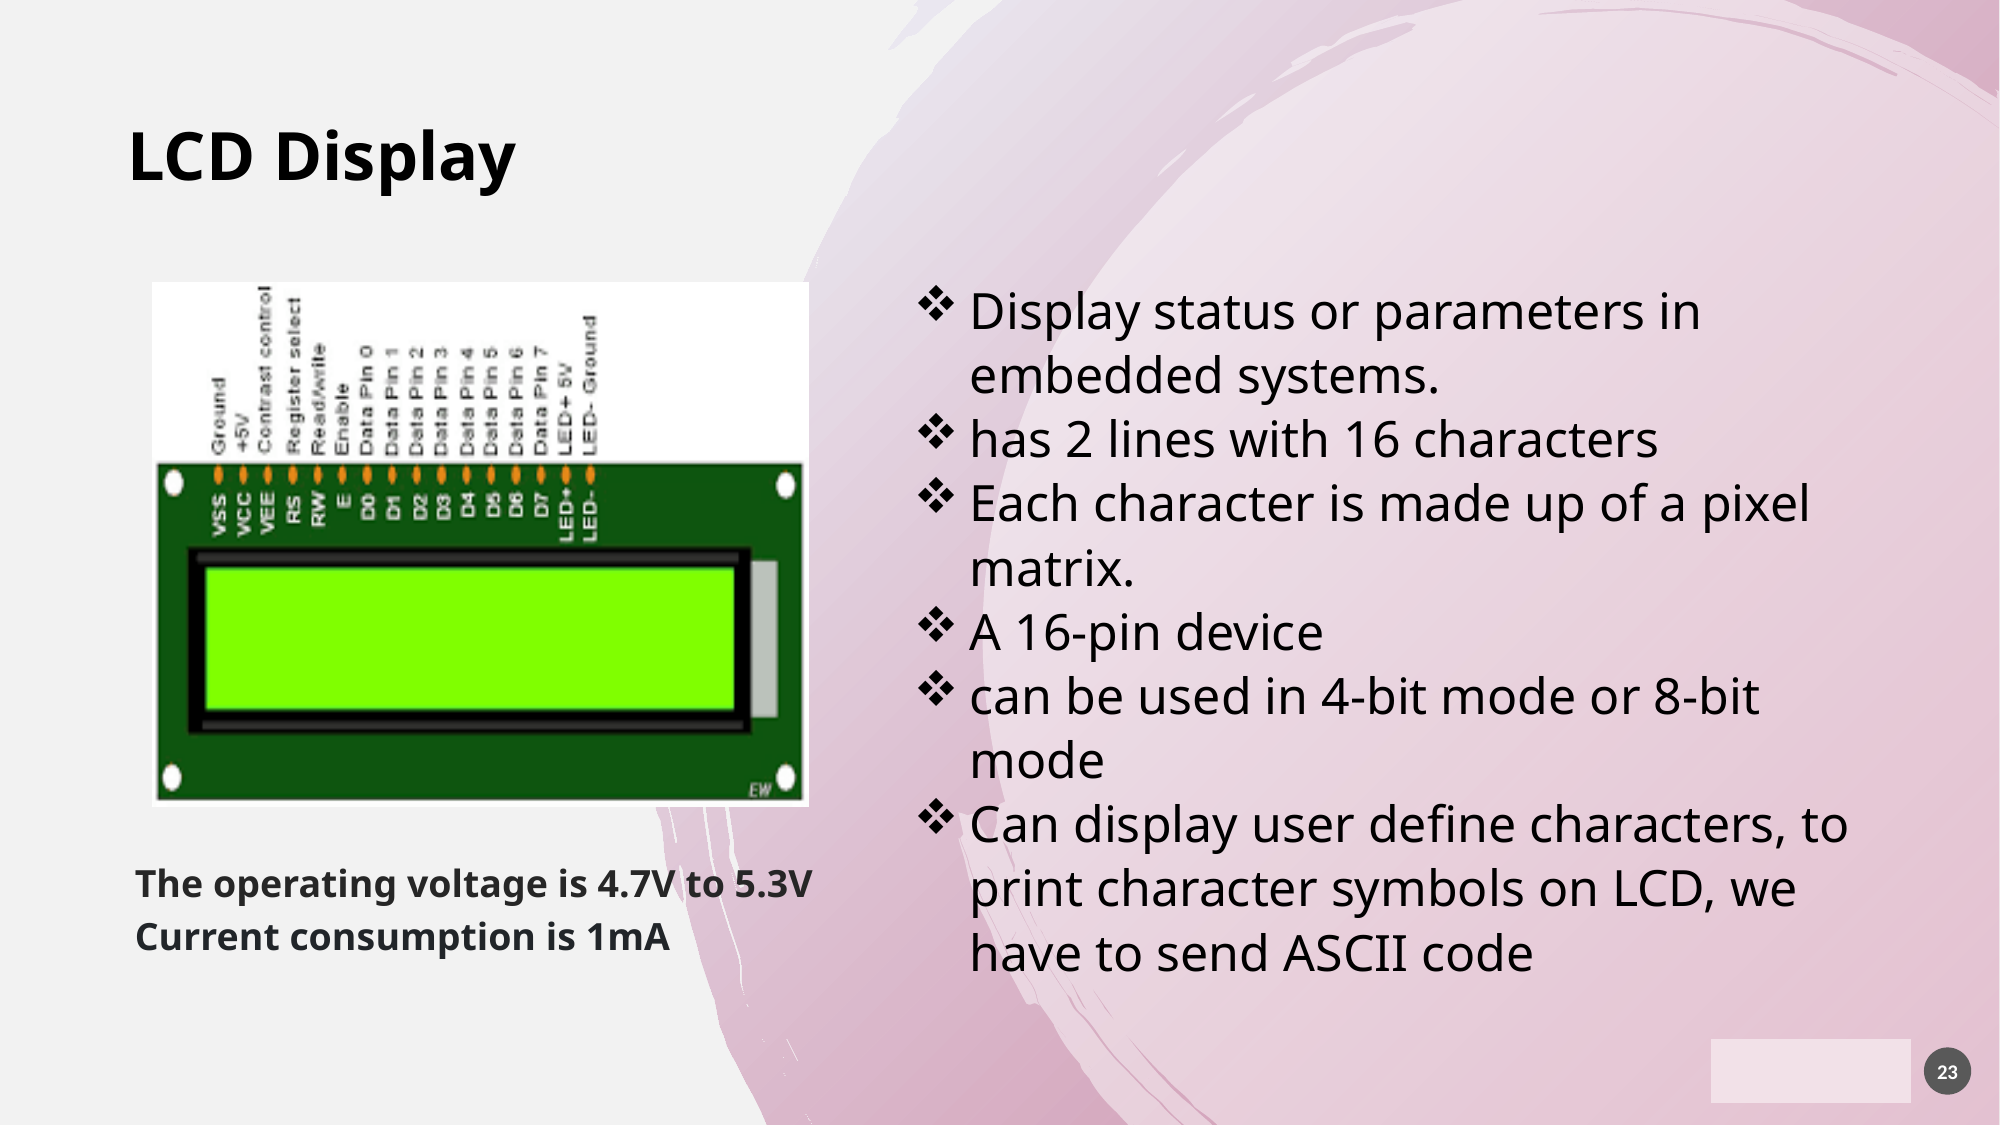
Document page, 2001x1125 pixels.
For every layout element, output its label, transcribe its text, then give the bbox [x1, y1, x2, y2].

picture [152, 282, 809, 807]
text_box [1710, 1038, 1912, 1104]
text_box The operating voltage is 4.7V to 5.3V Current consumption is 1mA [100, 857, 1101, 966]
text_box LCD Display [112, 106, 532, 202]
slide_number 23 [1923, 1047, 1972, 1095]
text_box Display status or parameters in embedded systems. has 2 lines with 16 characters Each character is made up of a pixel matrix. A 16-pin device can be used in 4-bit mode or 8-bit mode Can display user define characters, to print character symbols on LCD, we have to send ASCII code [899, 267, 1899, 989]
